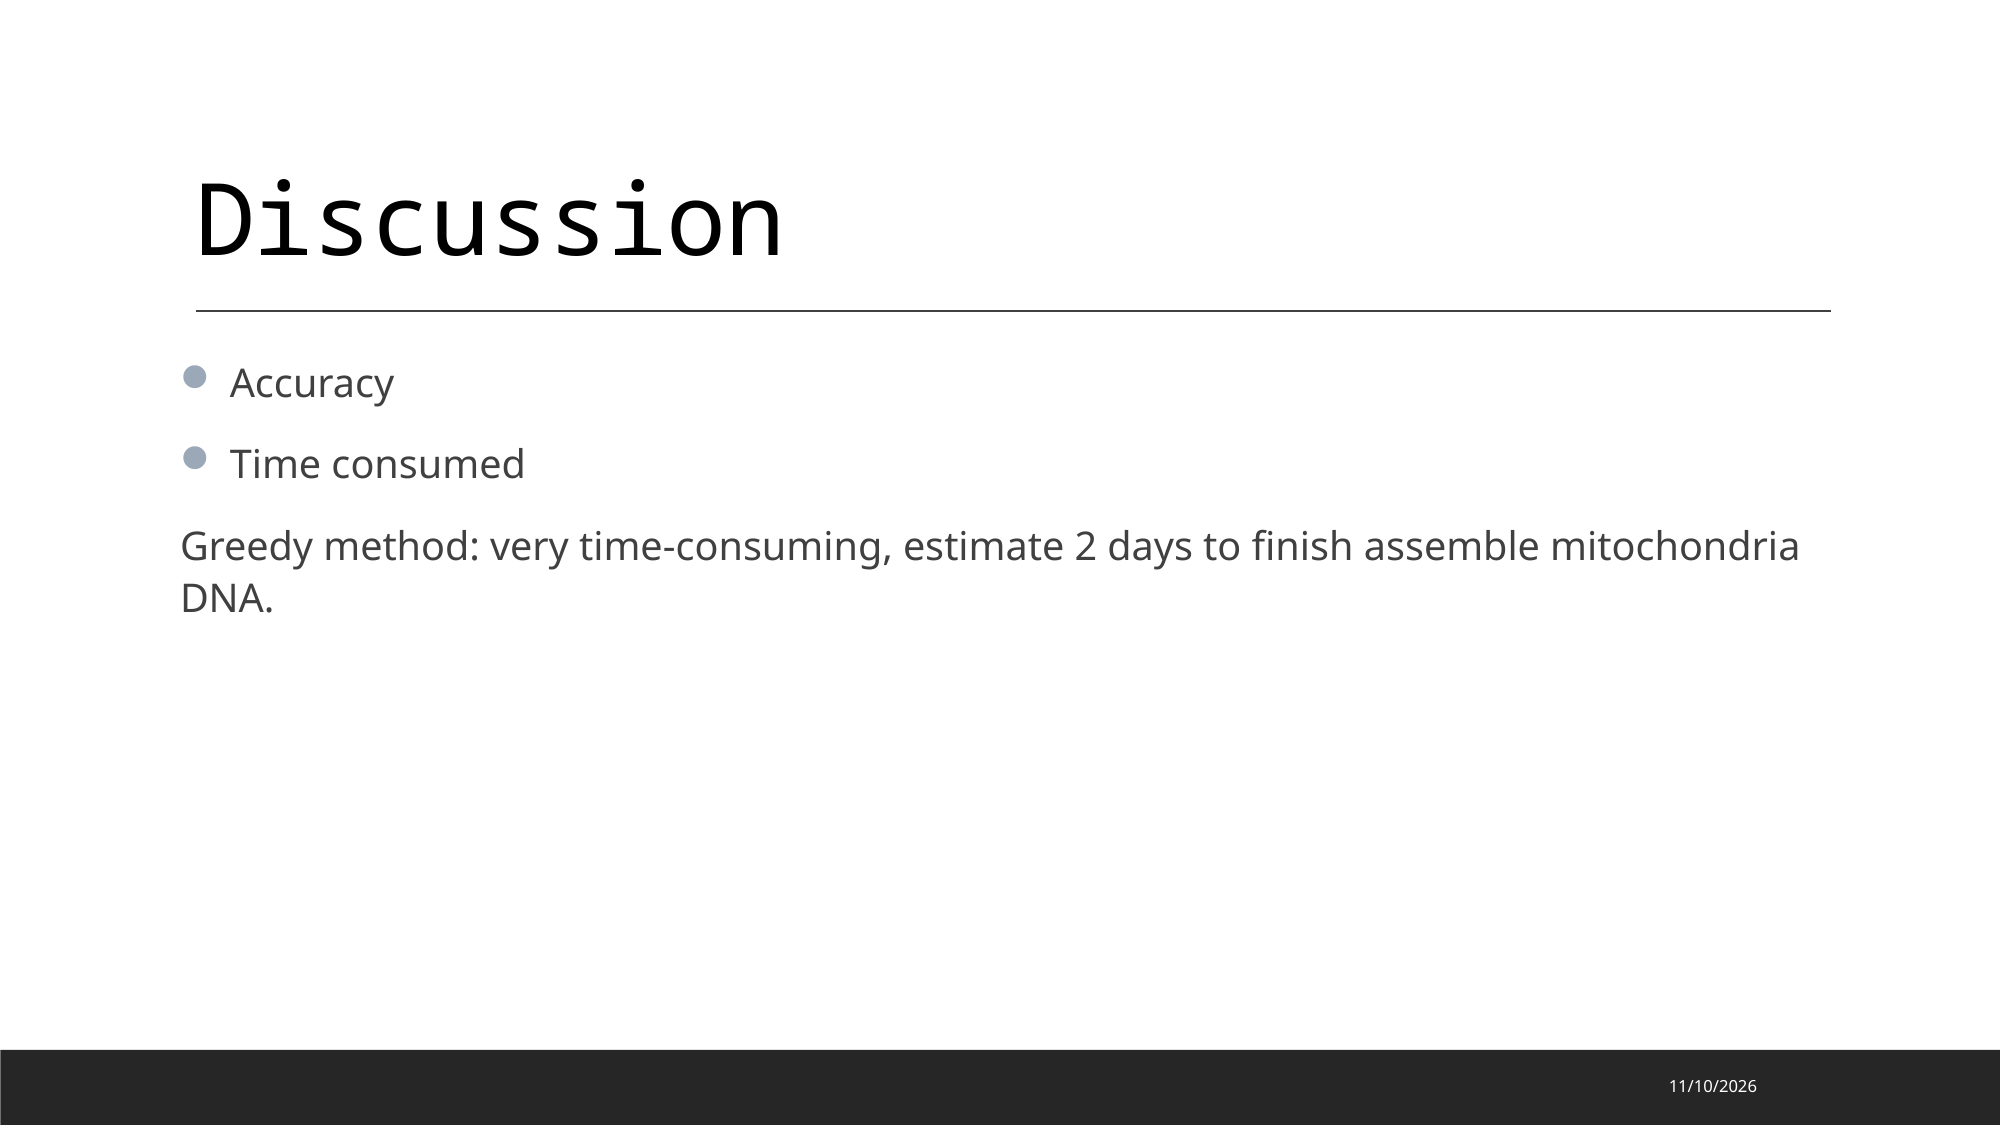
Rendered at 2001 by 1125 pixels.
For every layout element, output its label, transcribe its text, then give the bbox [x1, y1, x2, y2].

list Accuracy Time consumed Greedy method: very time-consuming, estimate 2 days to finish assemble mitochondria DNA. [180, 345, 1830, 963]
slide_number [1348, 1057, 1773, 1118]
title Discussion [180, 47, 1830, 285]
